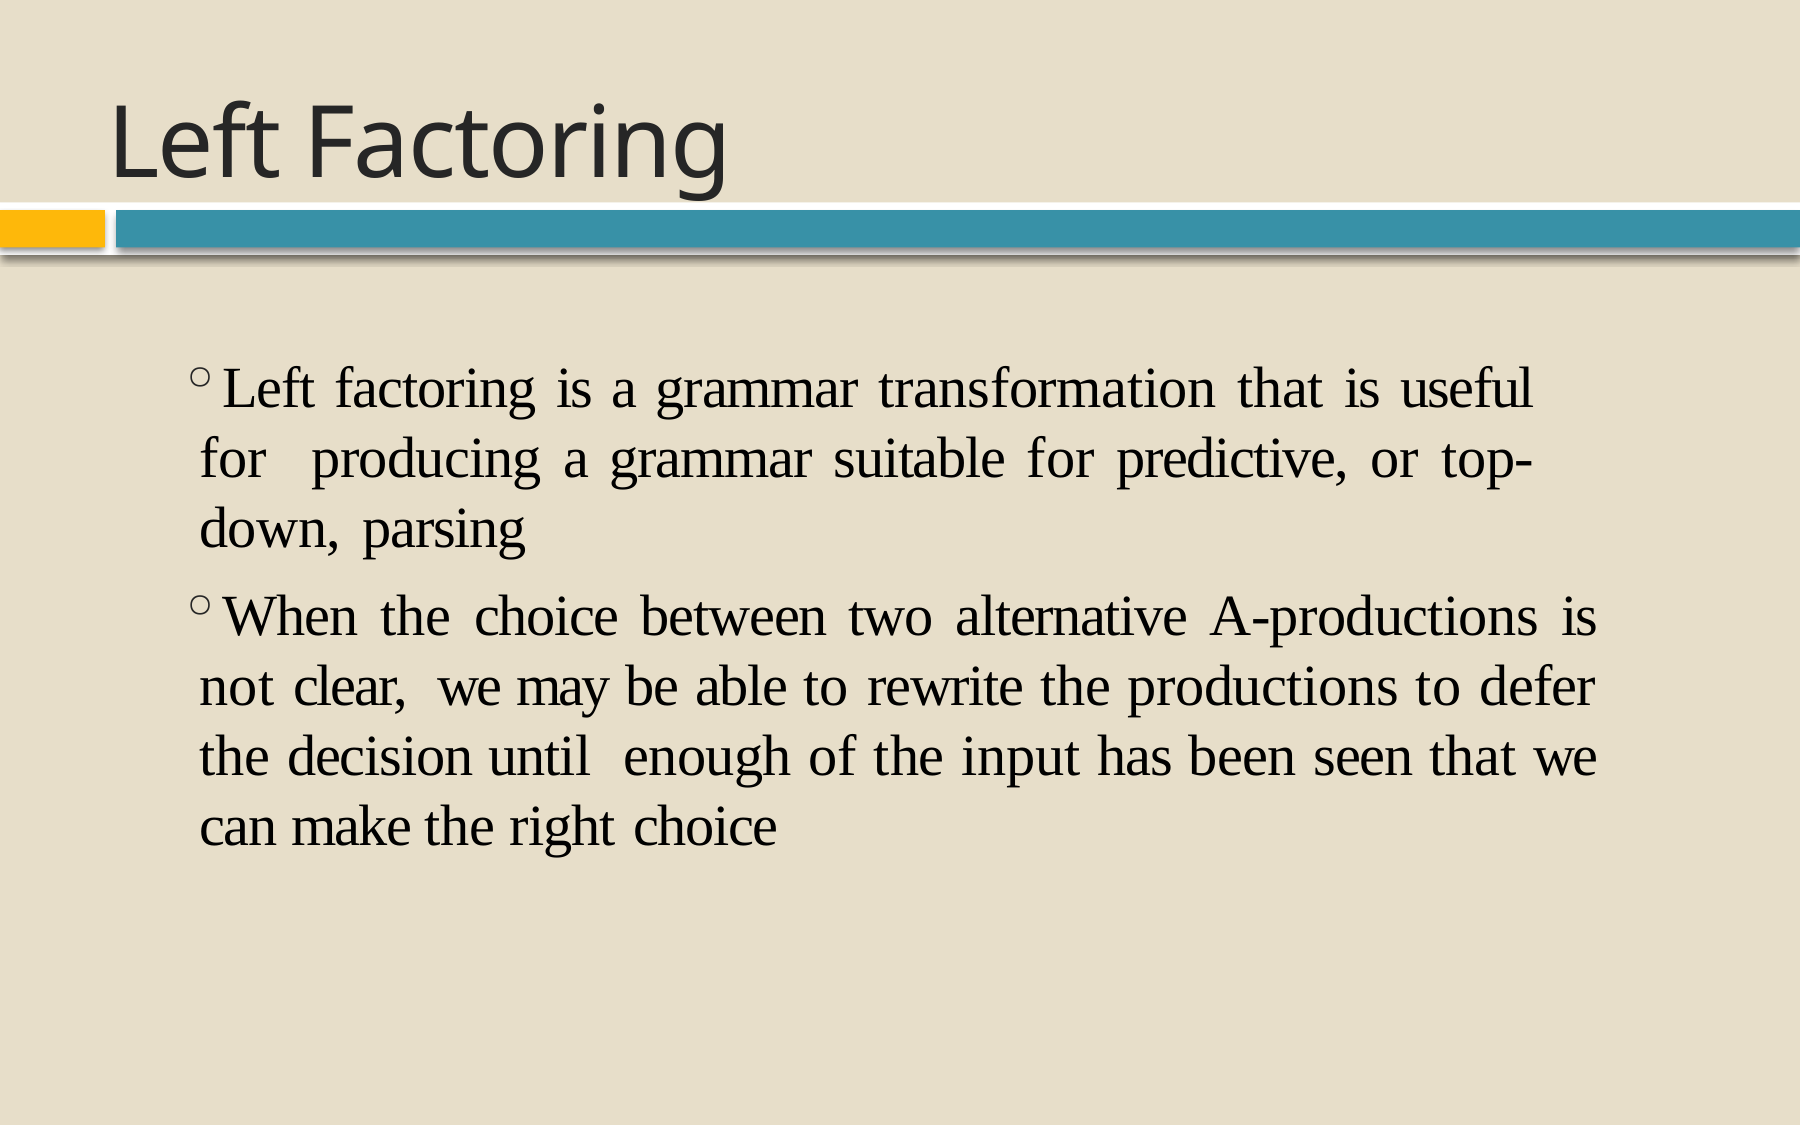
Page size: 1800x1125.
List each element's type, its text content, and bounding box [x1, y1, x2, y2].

text_box Left factoring is a grammar transformation that is useful for producing a grammar suitable for predictive, or top-down, parsing When the choice between two alternative A-productions is not clear, we may be able to rewrite the productions to defer the decision until enough of the input has been seen that we can make the right choice [175, 346, 1597, 858]
title Left Factoring [105, 41, 912, 232]
